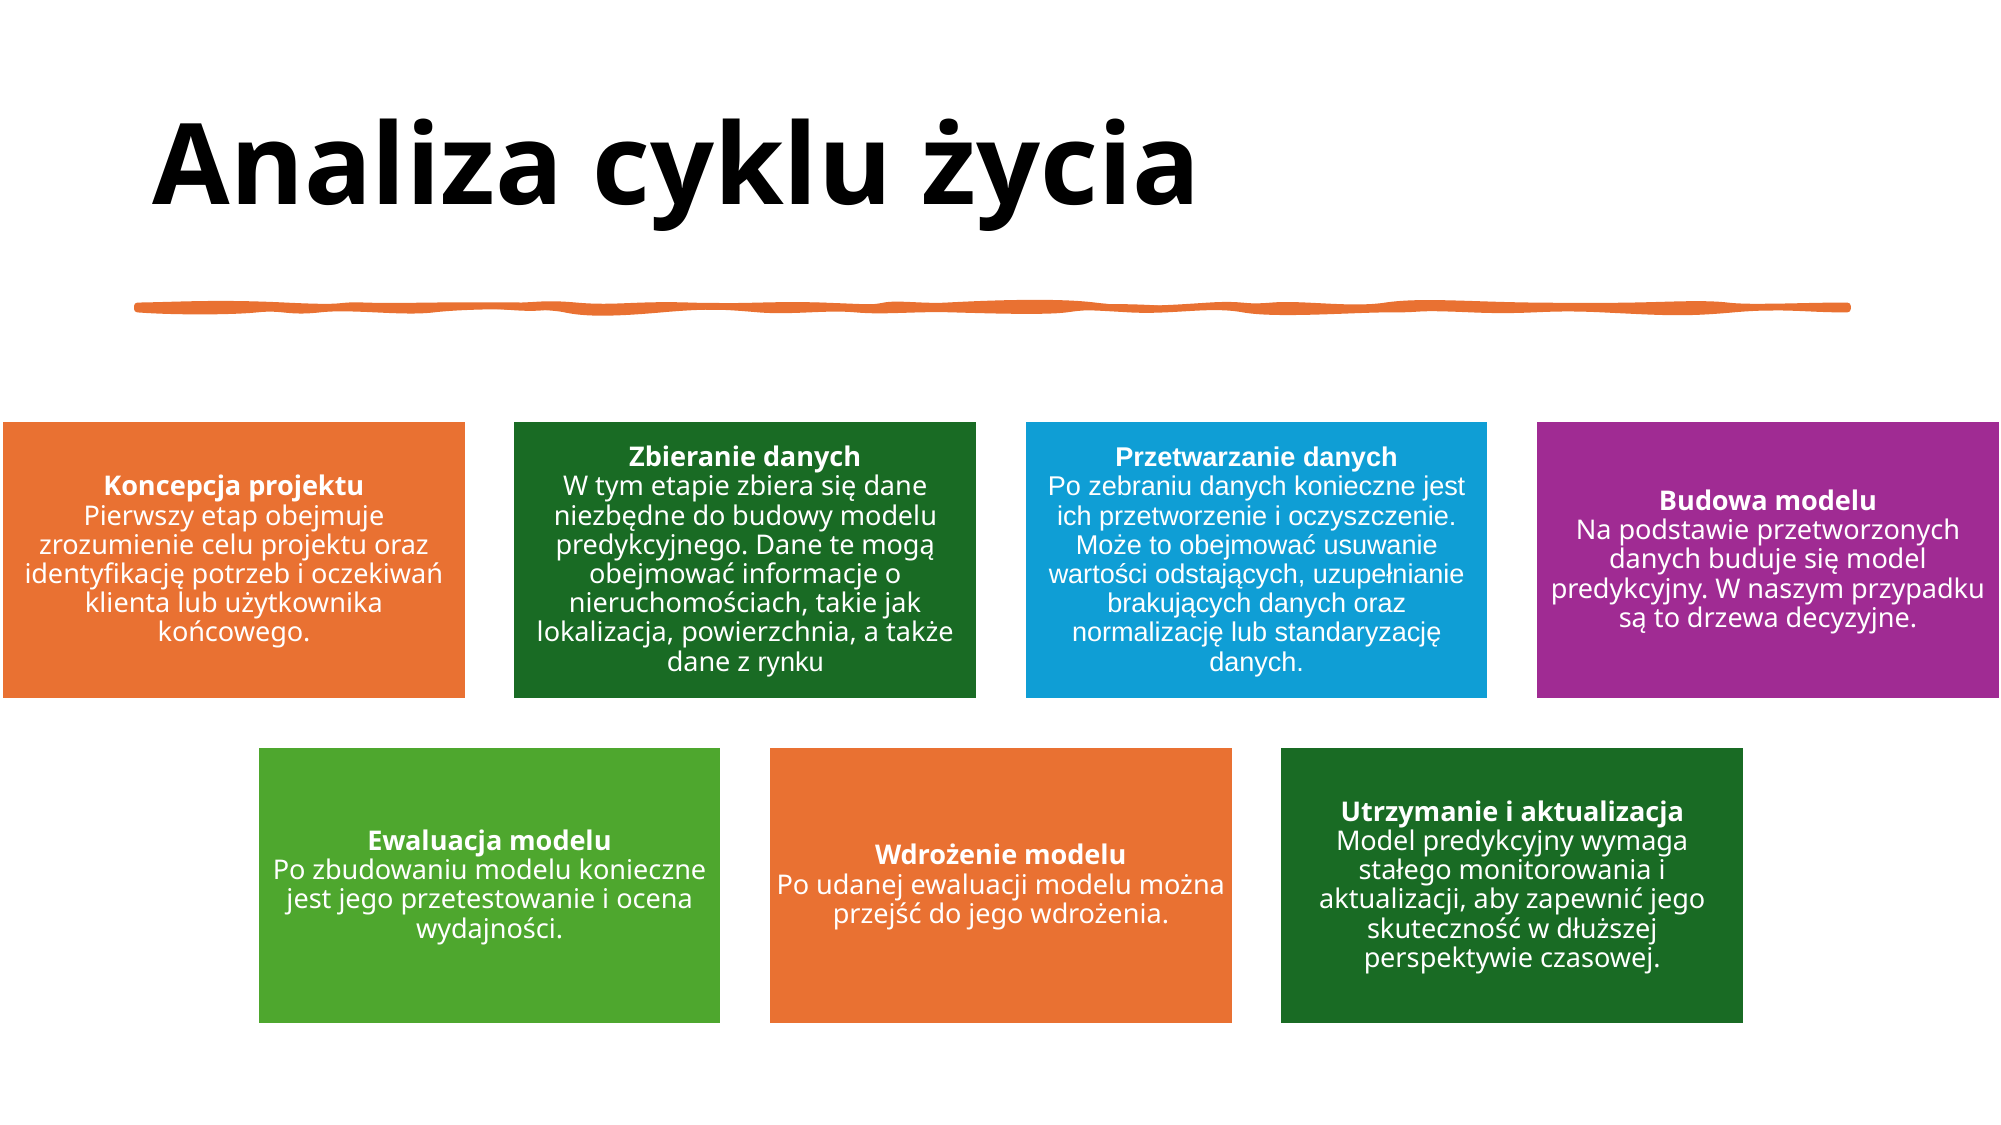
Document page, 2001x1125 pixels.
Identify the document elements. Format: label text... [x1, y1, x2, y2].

text_box [135, 301, 1849, 314]
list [0, 319, 2000, 1125]
title Analiza cyklu życia [137, 59, 1863, 278]
text_box [0, 0, 2000, 319]
